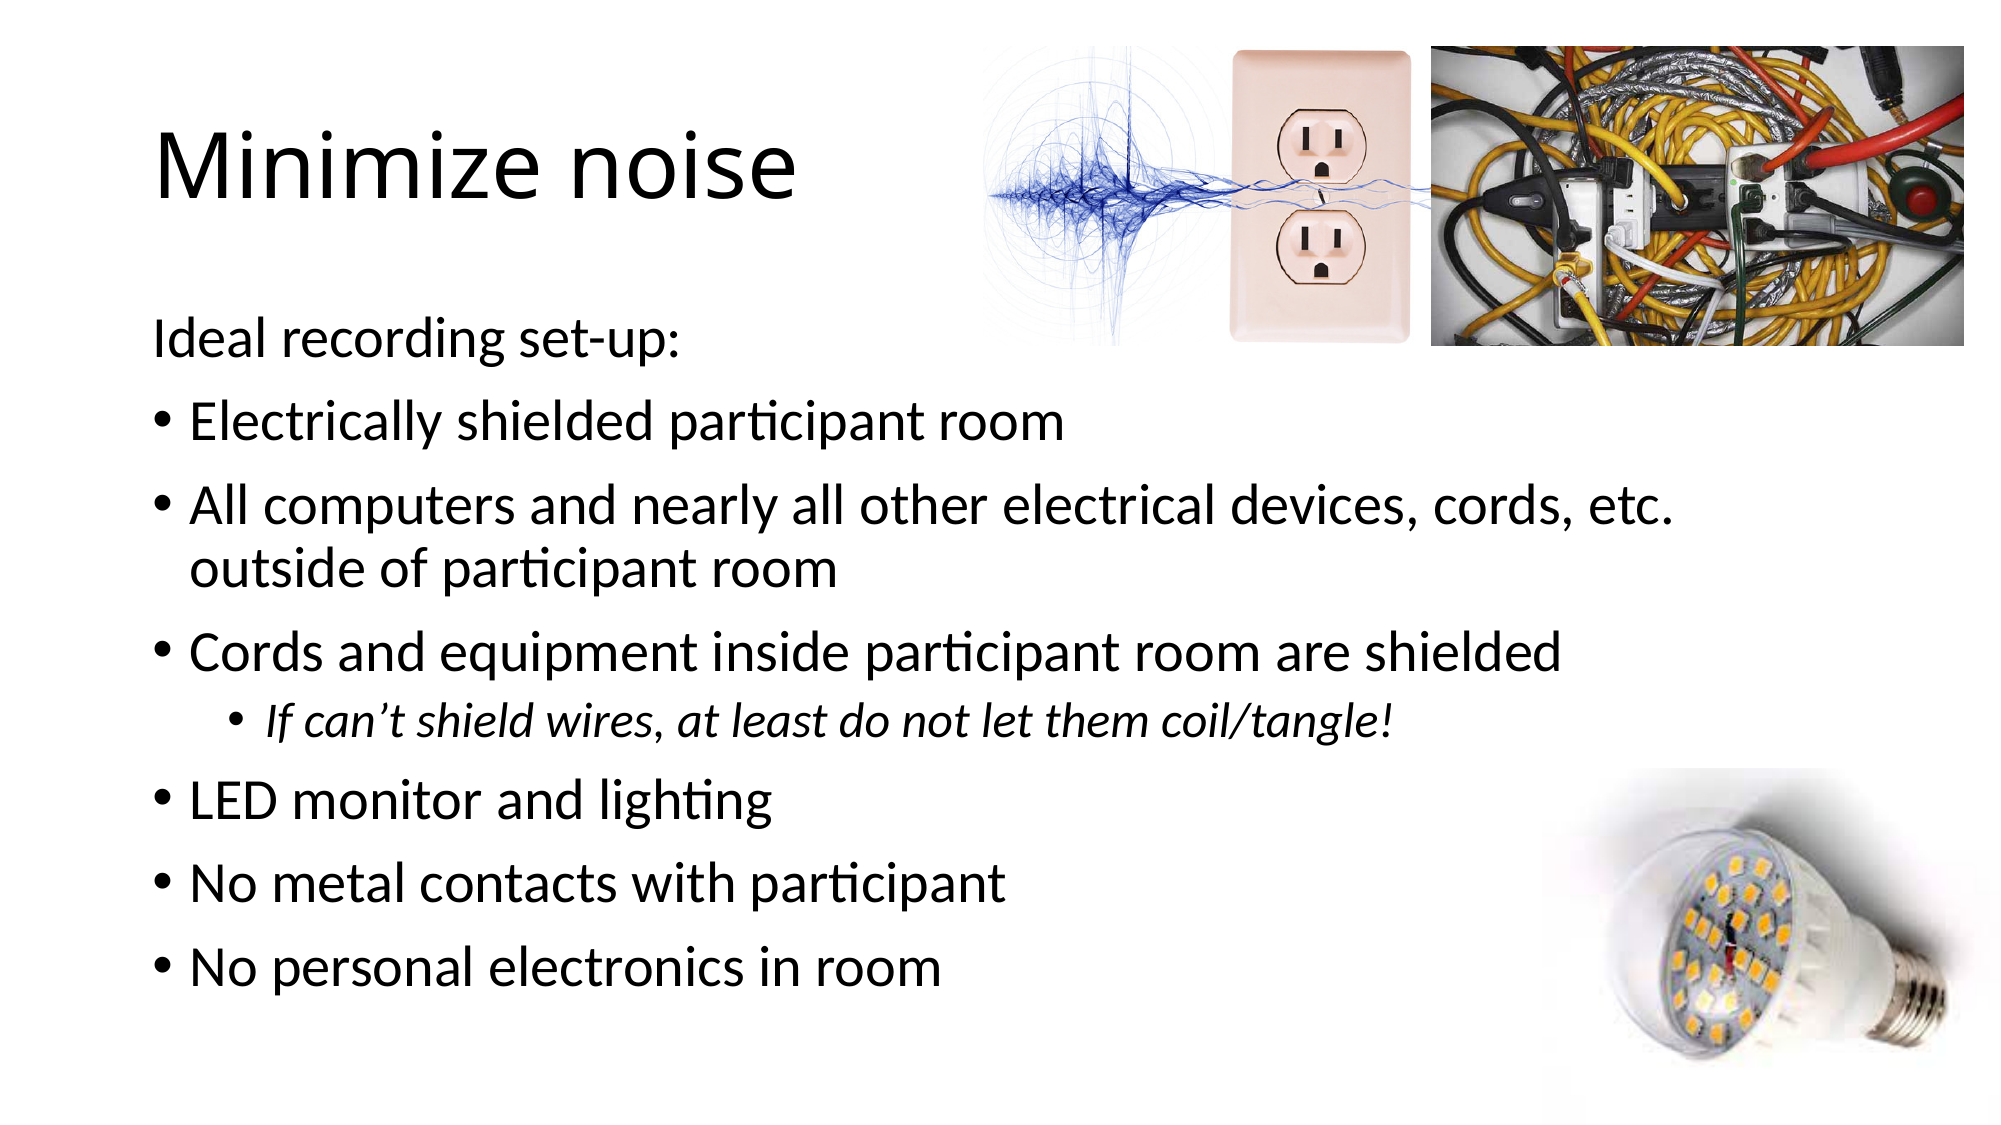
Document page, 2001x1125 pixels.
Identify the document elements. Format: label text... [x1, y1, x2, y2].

picture [983, 46, 1964, 346]
list Ideal recording set-up: Electrically shielded participant room All computers and nearly all other electrical devices, cords, etc. outside of participant room Cords and equipment inside participant room are shielded If can’t shield wires, at least do not let them coil/tangle! LED monitor and lighting No metal contacts with participant No personal electronics in room [137, 299, 1863, 1014]
title Minimize noise [137, 59, 983, 278]
picture [1542, 768, 2000, 1125]
